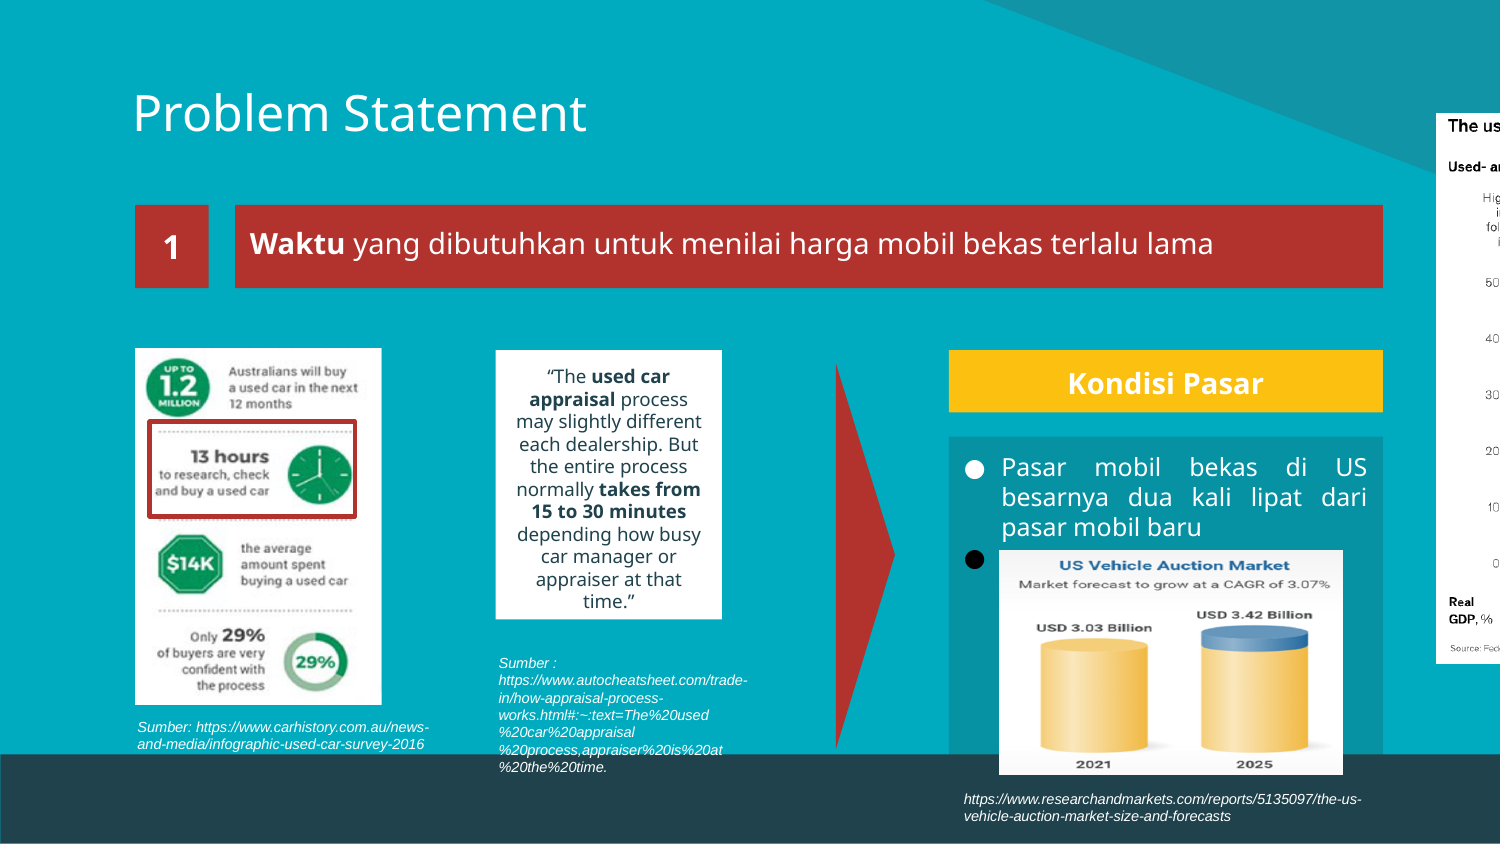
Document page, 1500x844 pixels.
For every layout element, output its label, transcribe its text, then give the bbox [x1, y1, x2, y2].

subtitle Kondisi Pasar [948, 350, 1383, 413]
picture [999, 550, 1343, 776]
text_box https://www.researchandmarkets.com/reports/5135097/the-us-vehicle-auction-market-size-and-forecasts [948, 774, 1383, 840]
subtitle Pasar mobil bekas di US besarnya dua kali lipat dari pasar mobil baru [948, 436, 1383, 774]
text_box [835, 363, 895, 749]
subtitle “The used car appraisal process may slightly different each dealership. But the entire process normally takes from 15 to 30 minutes depending how busy car manager or appraiser at that time.” [495, 350, 722, 620]
picture [134, 348, 382, 706]
picture [1436, 113, 1500, 664]
text_box Sumber: https://www.carhistory.com.au/news-and-media/infographic-used-car-survey-2016 [122, 702, 459, 768]
subtitle Waktu yang dibutuhkan untuk menilai harga mobil bekas terlalu lama [235, 204, 1383, 289]
title Problem Statement [116, 64, 1383, 159]
text_box Sumber : https://www.autocheatsheet.com/trade-in/how-appraisal-process-works.html#:~:text=The%20used%20car%20appraisal%20process,appraiser%20is%20at%20the%20time. [483, 638, 766, 791]
subtitle 1 [135, 204, 209, 289]
